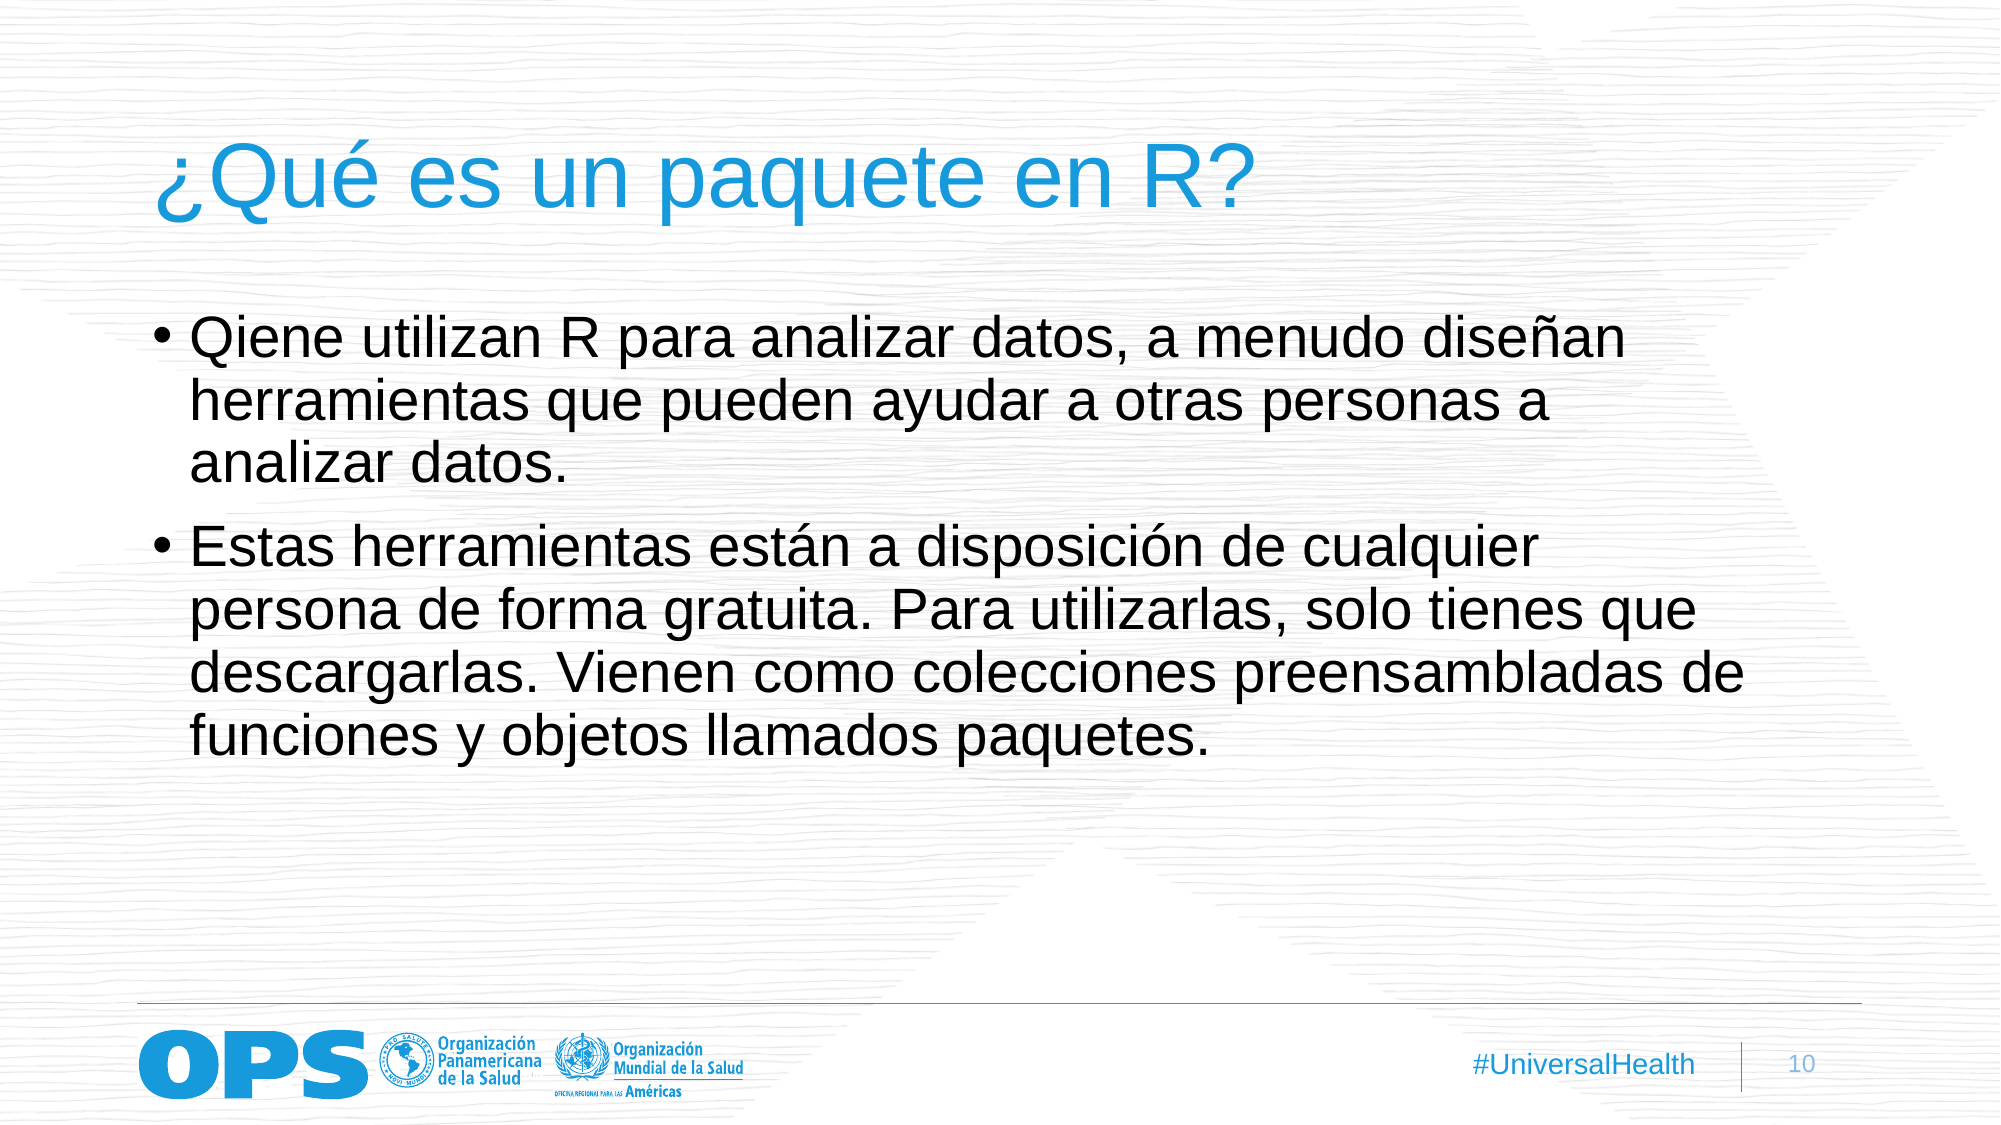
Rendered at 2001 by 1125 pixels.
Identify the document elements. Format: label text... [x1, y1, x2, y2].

list Qiene utilizan R para analizar datos, a menudo diseñan herramientas que pueden ayudar a otras personas a analizar datos. Estas herramientas están a disposición de cualquier persona de forma gratuita. Para utilizarlas, solo tienes que descargarlas. Vienen como colecciones preensambladas de funciones y objetos llamados paquetes. [137, 299, 1769, 974]
title ¿Qué es un paquete en R? [137, 59, 1863, 278]
slide_number 10 [1741, 1032, 1863, 1093]
